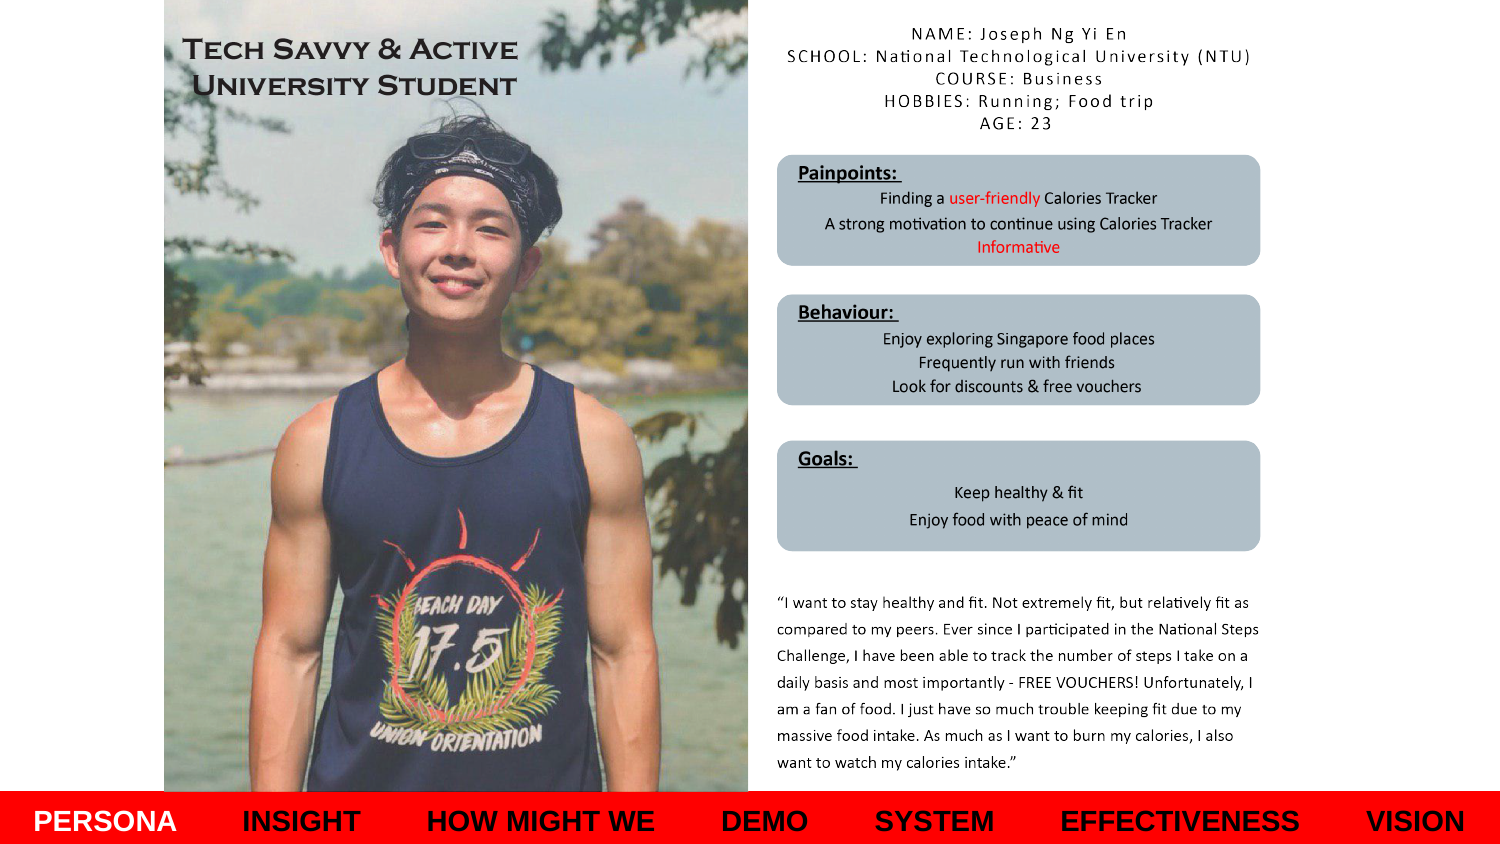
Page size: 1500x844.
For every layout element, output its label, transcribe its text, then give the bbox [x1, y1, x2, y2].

text_box PERSONA INSIGHT HOW MIGHT WE DEMO SYSTEM EFFECTIVENESS VISION [0, 791, 1500, 844]
picture [164, 0, 1264, 792]
